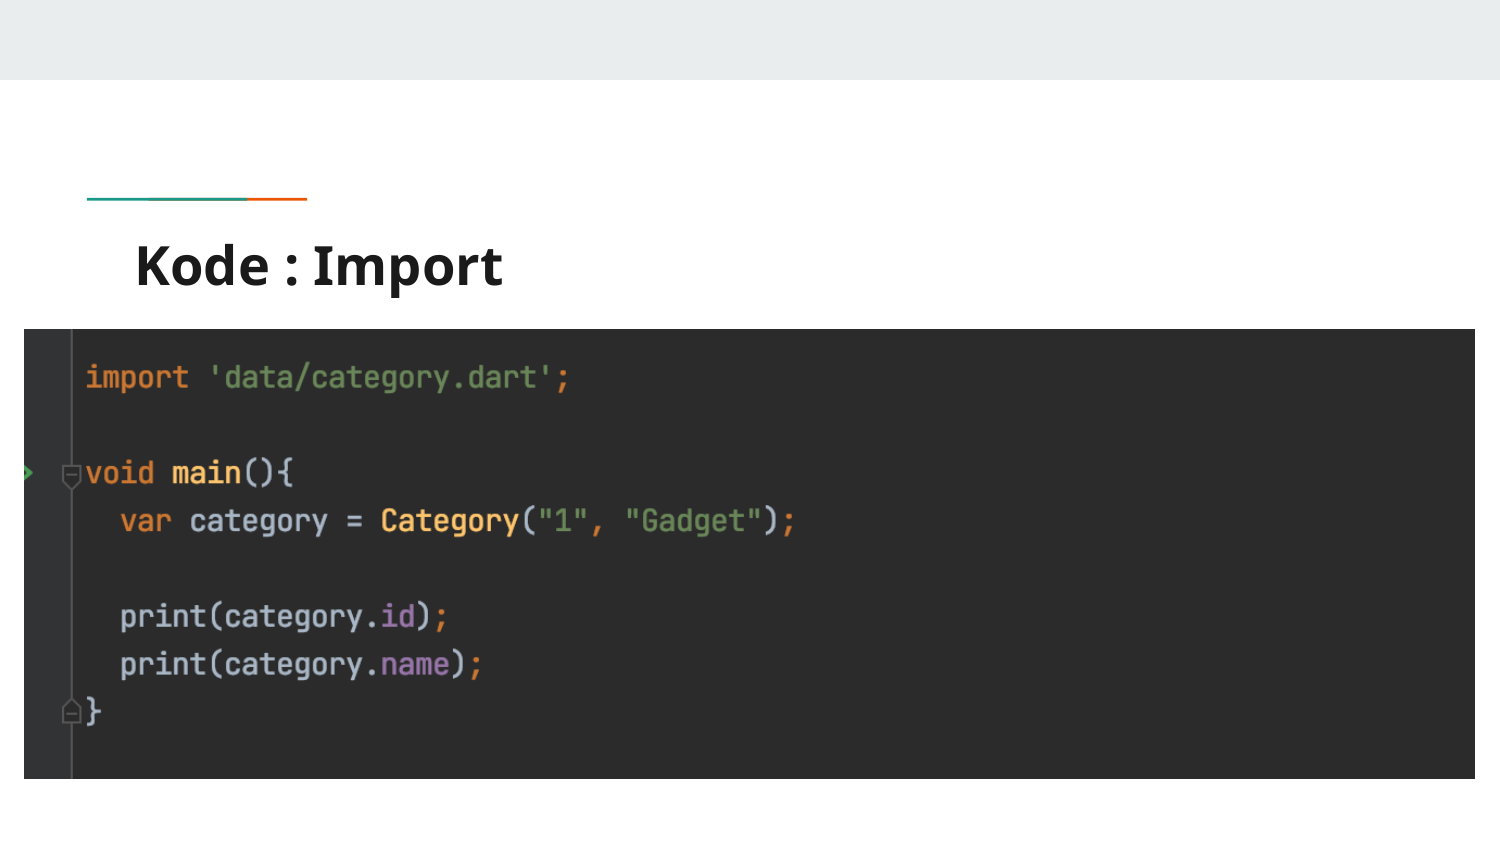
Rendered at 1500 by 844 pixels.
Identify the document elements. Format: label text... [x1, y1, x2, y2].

picture [24, 328, 1476, 779]
title Kode : Import [119, 216, 1381, 305]
